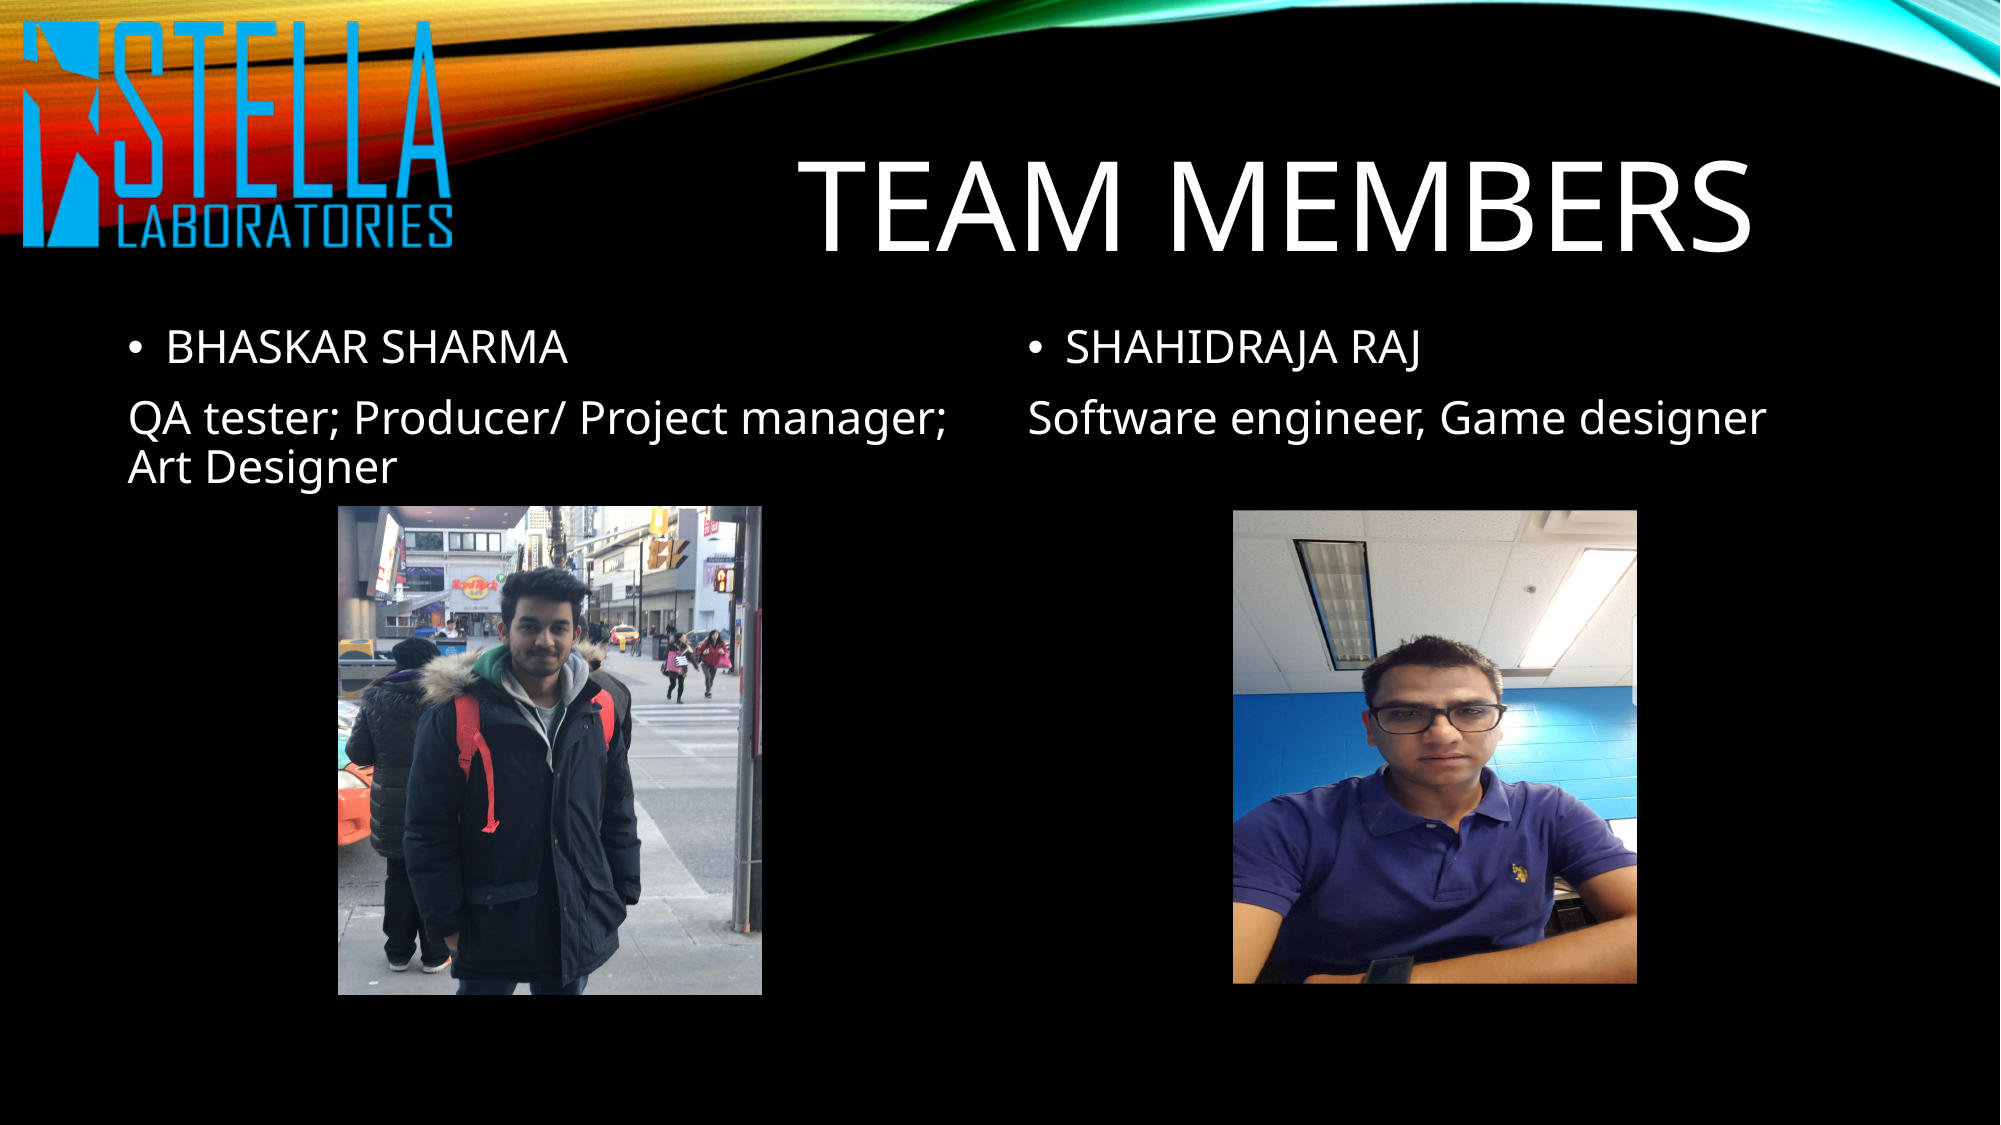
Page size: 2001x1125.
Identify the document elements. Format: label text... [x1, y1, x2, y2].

picture [363, 209, 374, 248]
picture [244, 208, 254, 223]
picture [244, 227, 254, 248]
picture [0, 0, 2000, 248]
picture [276, 220, 281, 233]
picture [338, 506, 762, 995]
picture [272, 239, 284, 248]
list BHASKAR SHARMA QA tester; Producer/ Project manager; Art Designer [112, 317, 988, 994]
picture [180, 228, 189, 243]
list SHAHIDRAJA RAJ Software engineer, Game designer [1012, 317, 1888, 994]
picture [178, 208, 191, 221]
picture [330, 209, 341, 243]
picture [1233, 497, 1637, 994]
picture [147, 239, 159, 248]
picture [151, 215, 156, 233]
title Team members [666, 104, 1888, 317]
picture [210, 208, 223, 243]
